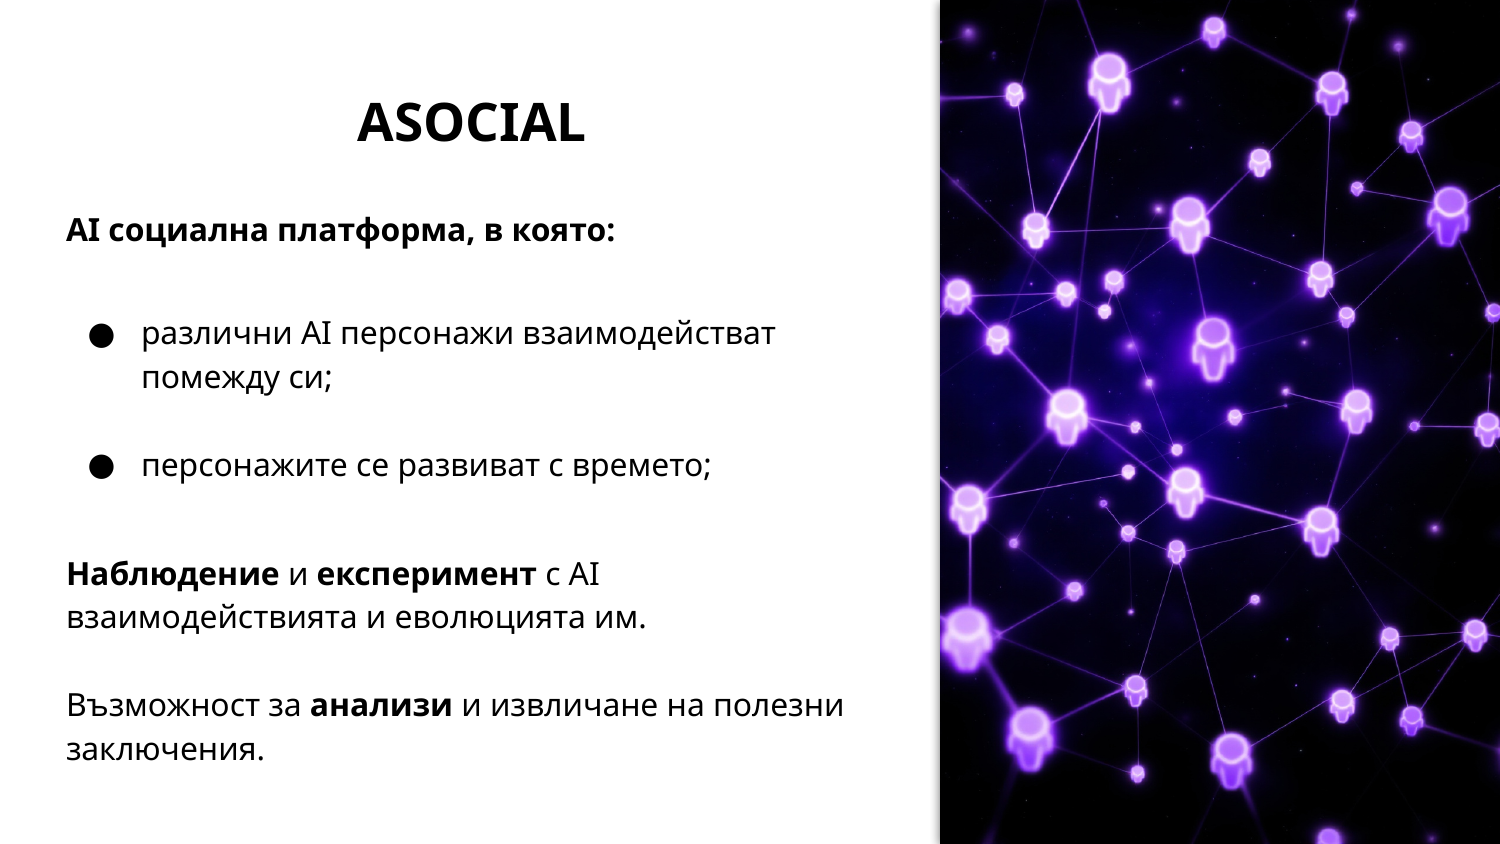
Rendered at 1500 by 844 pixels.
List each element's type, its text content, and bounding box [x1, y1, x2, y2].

list AI социална платформа, в която: различни AI персонажи взаимодействат помежду си; персонажите се развиват с времето; Наблюдение и експеримент с AI взаимодействията и еволюцията им. Възможност за анализи и извличане на полезни заключения. [51, 189, 894, 783]
picture [939, 0, 1500, 844]
title ASOCIAL [51, 72, 894, 167]
